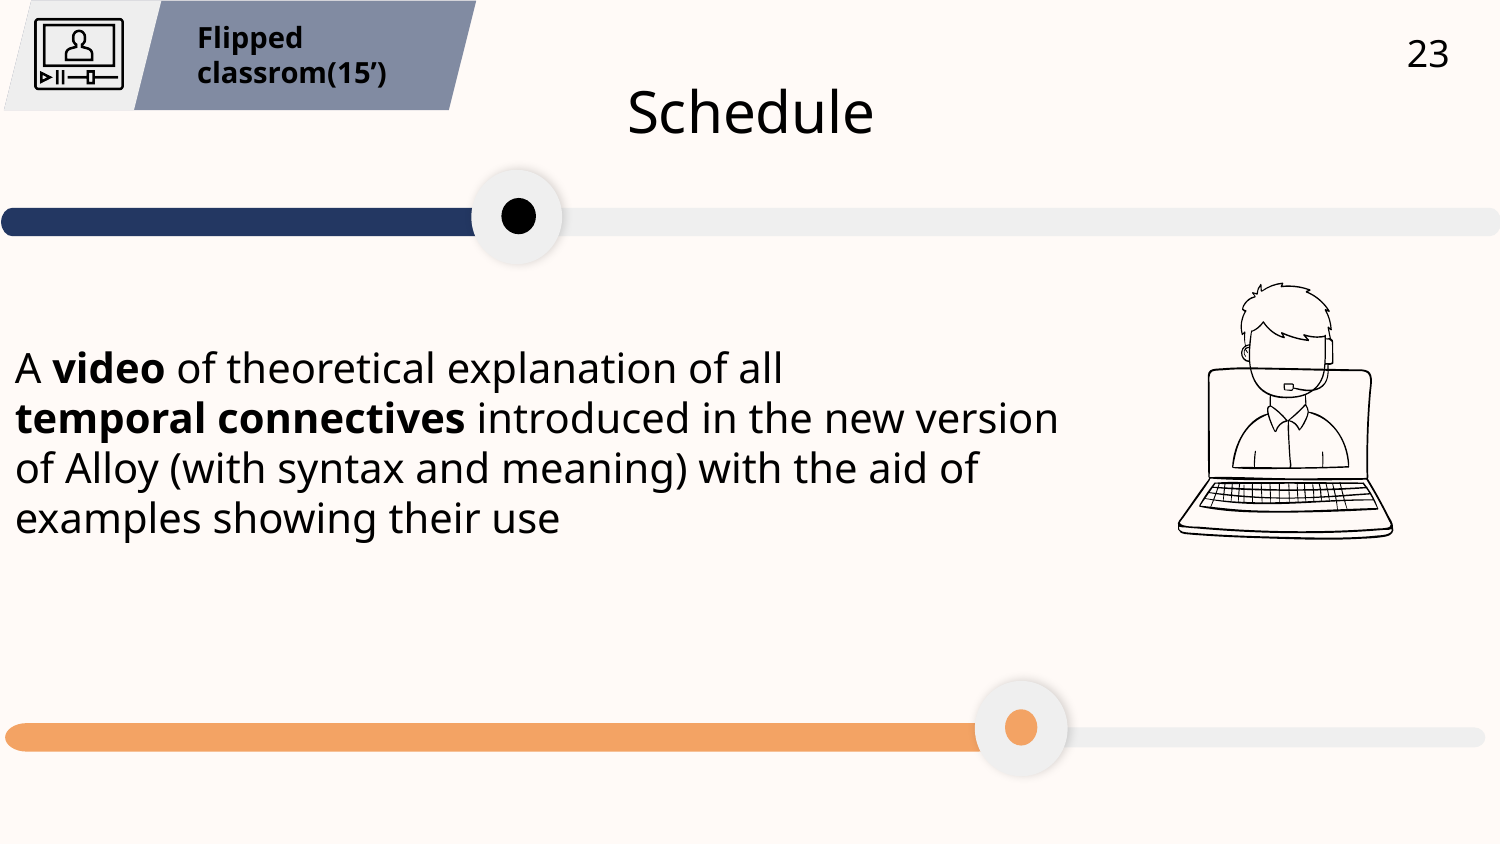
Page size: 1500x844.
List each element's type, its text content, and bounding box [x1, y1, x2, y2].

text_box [1176, 282, 1396, 540]
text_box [0, 169, 1500, 777]
text_box Schedule [117, 67, 1385, 154]
text_box 23 [1392, 22, 1476, 82]
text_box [3, 0, 477, 111]
